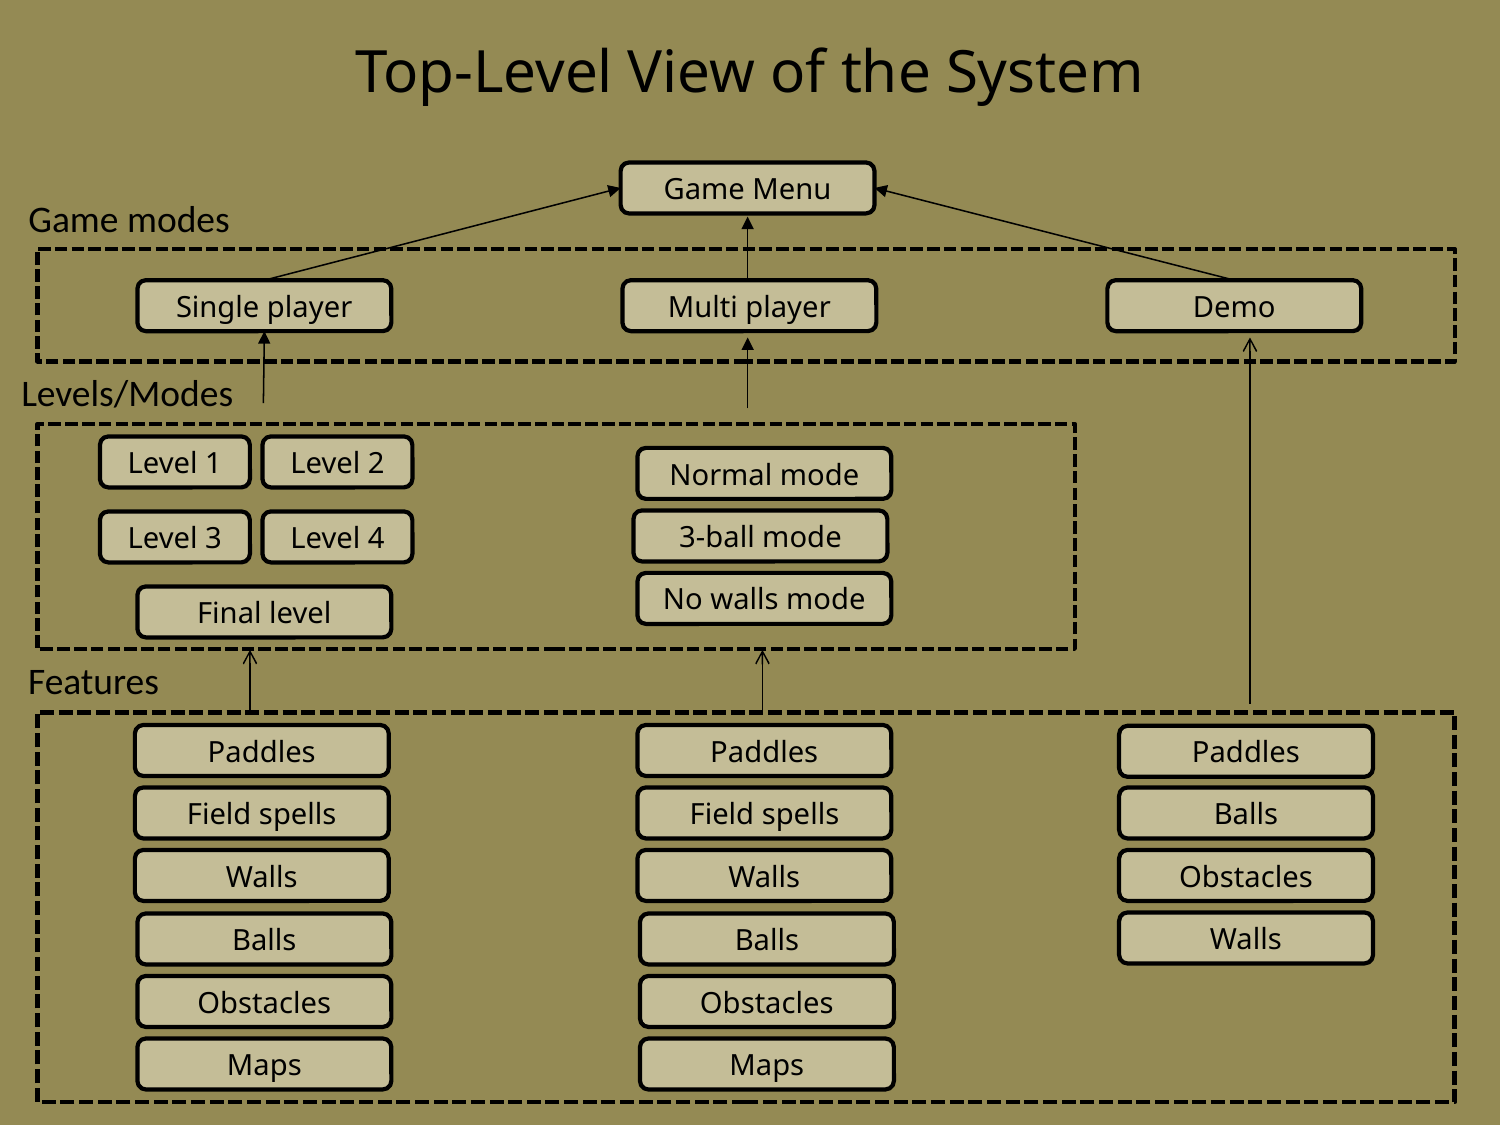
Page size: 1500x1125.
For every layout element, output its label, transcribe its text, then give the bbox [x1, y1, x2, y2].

text_box Level 2 [260, 434, 415, 490]
text_box Level 1 [97, 434, 253, 490]
text_box Balls [637, 911, 897, 967]
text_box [874, 187, 1235, 281]
text_box Level 3 [97, 509, 253, 565]
text_box [35, 710, 1457, 1104]
text_box Walls [635, 847, 894, 904]
text_box Game Menu [618, 160, 877, 216]
text_box Final level [135, 584, 394, 640]
text_box 3-ball mode [631, 508, 890, 564]
text_box Maps [135, 1036, 394, 1092]
text_box [35, 422, 1077, 651]
text_box Balls [135, 911, 394, 967]
text_box Features [13, 649, 175, 710]
text_box Obstacles [637, 973, 897, 1030]
text_box Obstacles [135, 973, 394, 1030]
text_box Level 4 [260, 509, 415, 565]
text_box Field spells [635, 785, 894, 841]
title Top-Level View of the System [96, 37, 1403, 102]
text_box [264, 187, 621, 281]
text_box [35, 247, 1457, 364]
text_box Maps [637, 1036, 897, 1092]
text_box Paddles [635, 722, 894, 779]
text_box Levels/Modes [6, 361, 249, 422]
text_box Normal mode [635, 445, 894, 501]
text_box Game modes [13, 187, 246, 248]
text_box No walls mode [635, 570, 894, 627]
